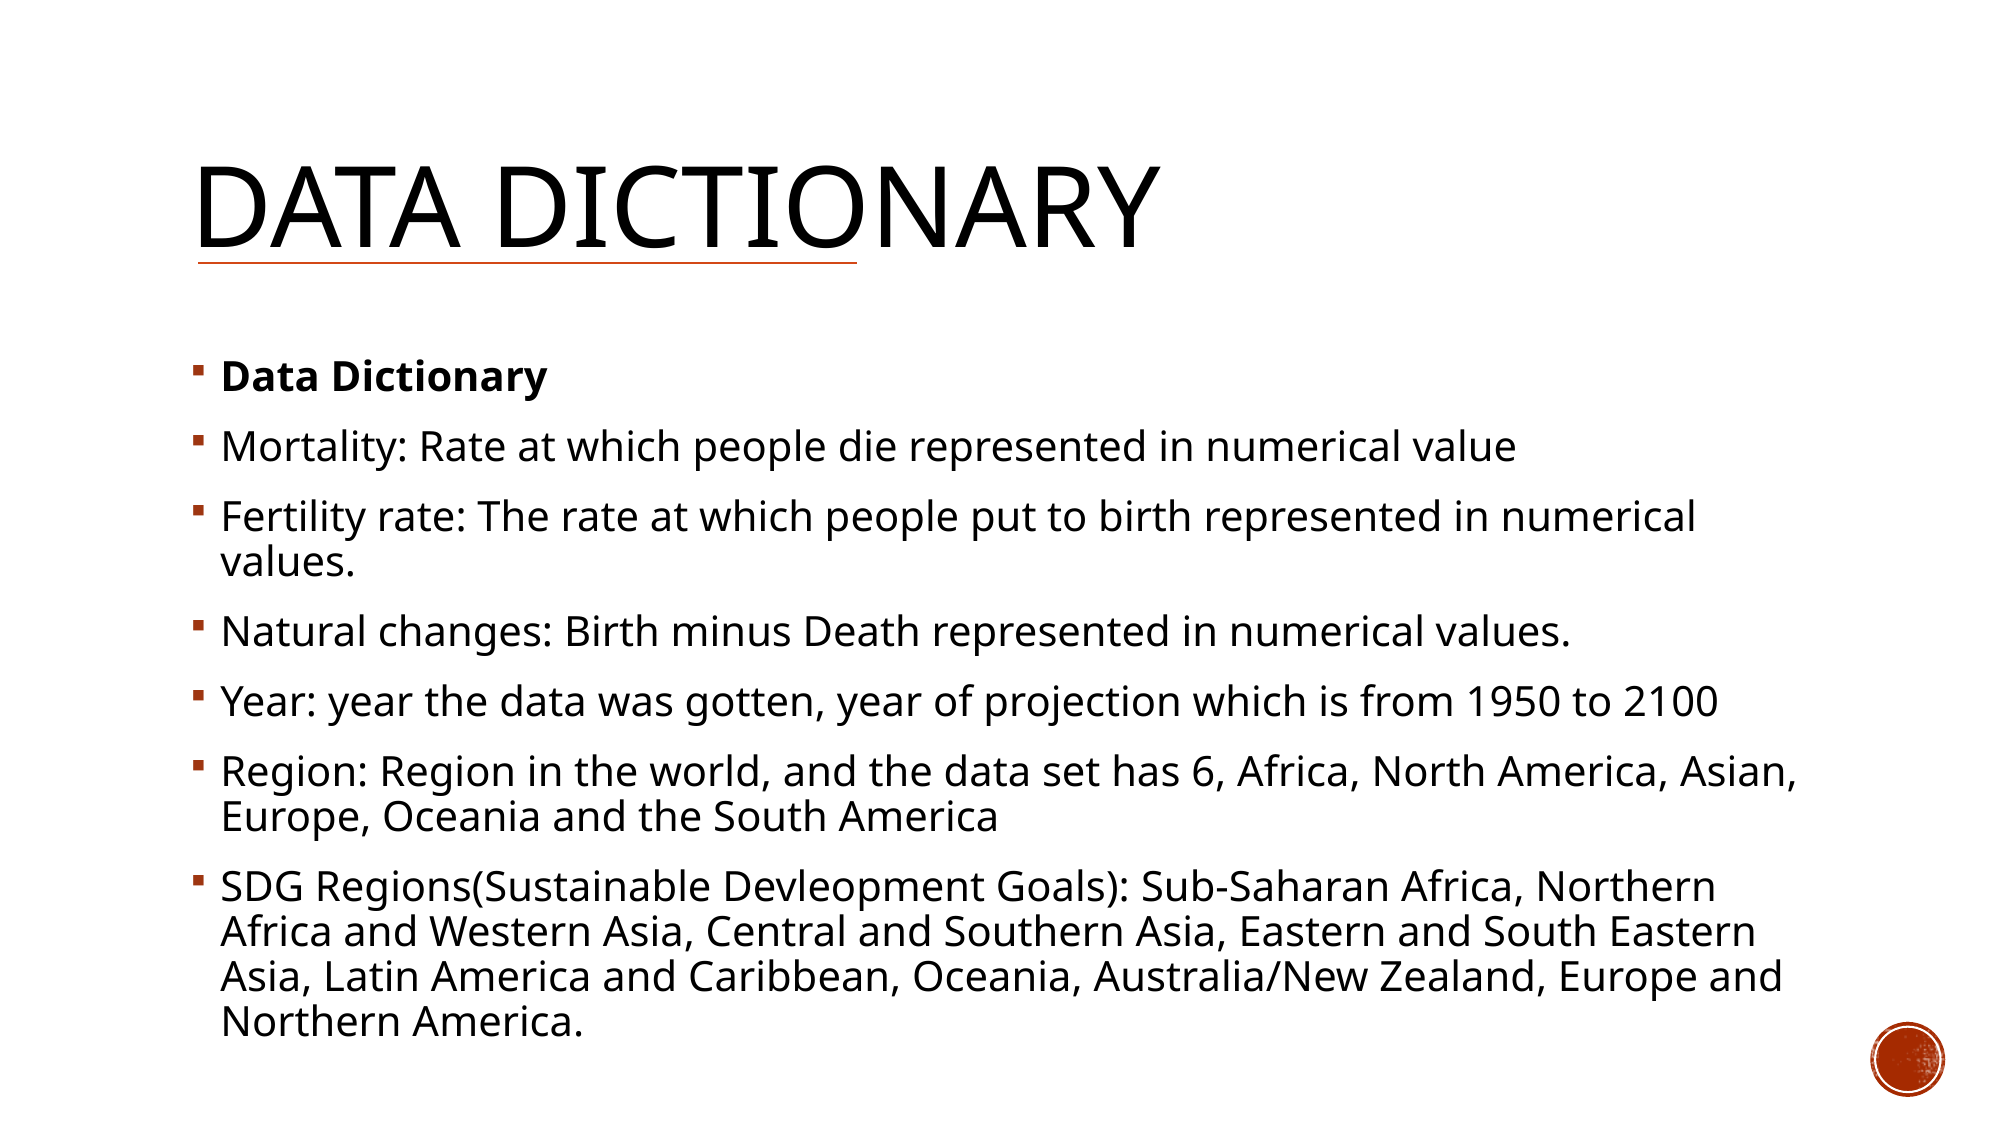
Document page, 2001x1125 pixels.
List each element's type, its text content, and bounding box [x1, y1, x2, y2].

list Data Dictionary Mortality: Rate at which people die represented in numerical value Fertility rate: The rate at which people put to birth represented in numerical values. Natural changes: Birth minus Death represented in numerical values. Year: year the data was gotten, year of projection which is from 1950 to 2100 Region: Region in the world, and the data set has 6, Africa, North America, Asian, Europe, Oceania and the South America SDG Regions(Sustainable Devleopment Goals): Sub-Saharan Africa, Northern Africa and Western Asia, Central and Southern Asia, Eastern and South Eastern Asia, Latin America and Caribbean, Oceania, Australia/New Zealand, Europe and Northern America. [175, 348, 1826, 1061]
title Data Dictionary [175, 79, 1826, 344]
